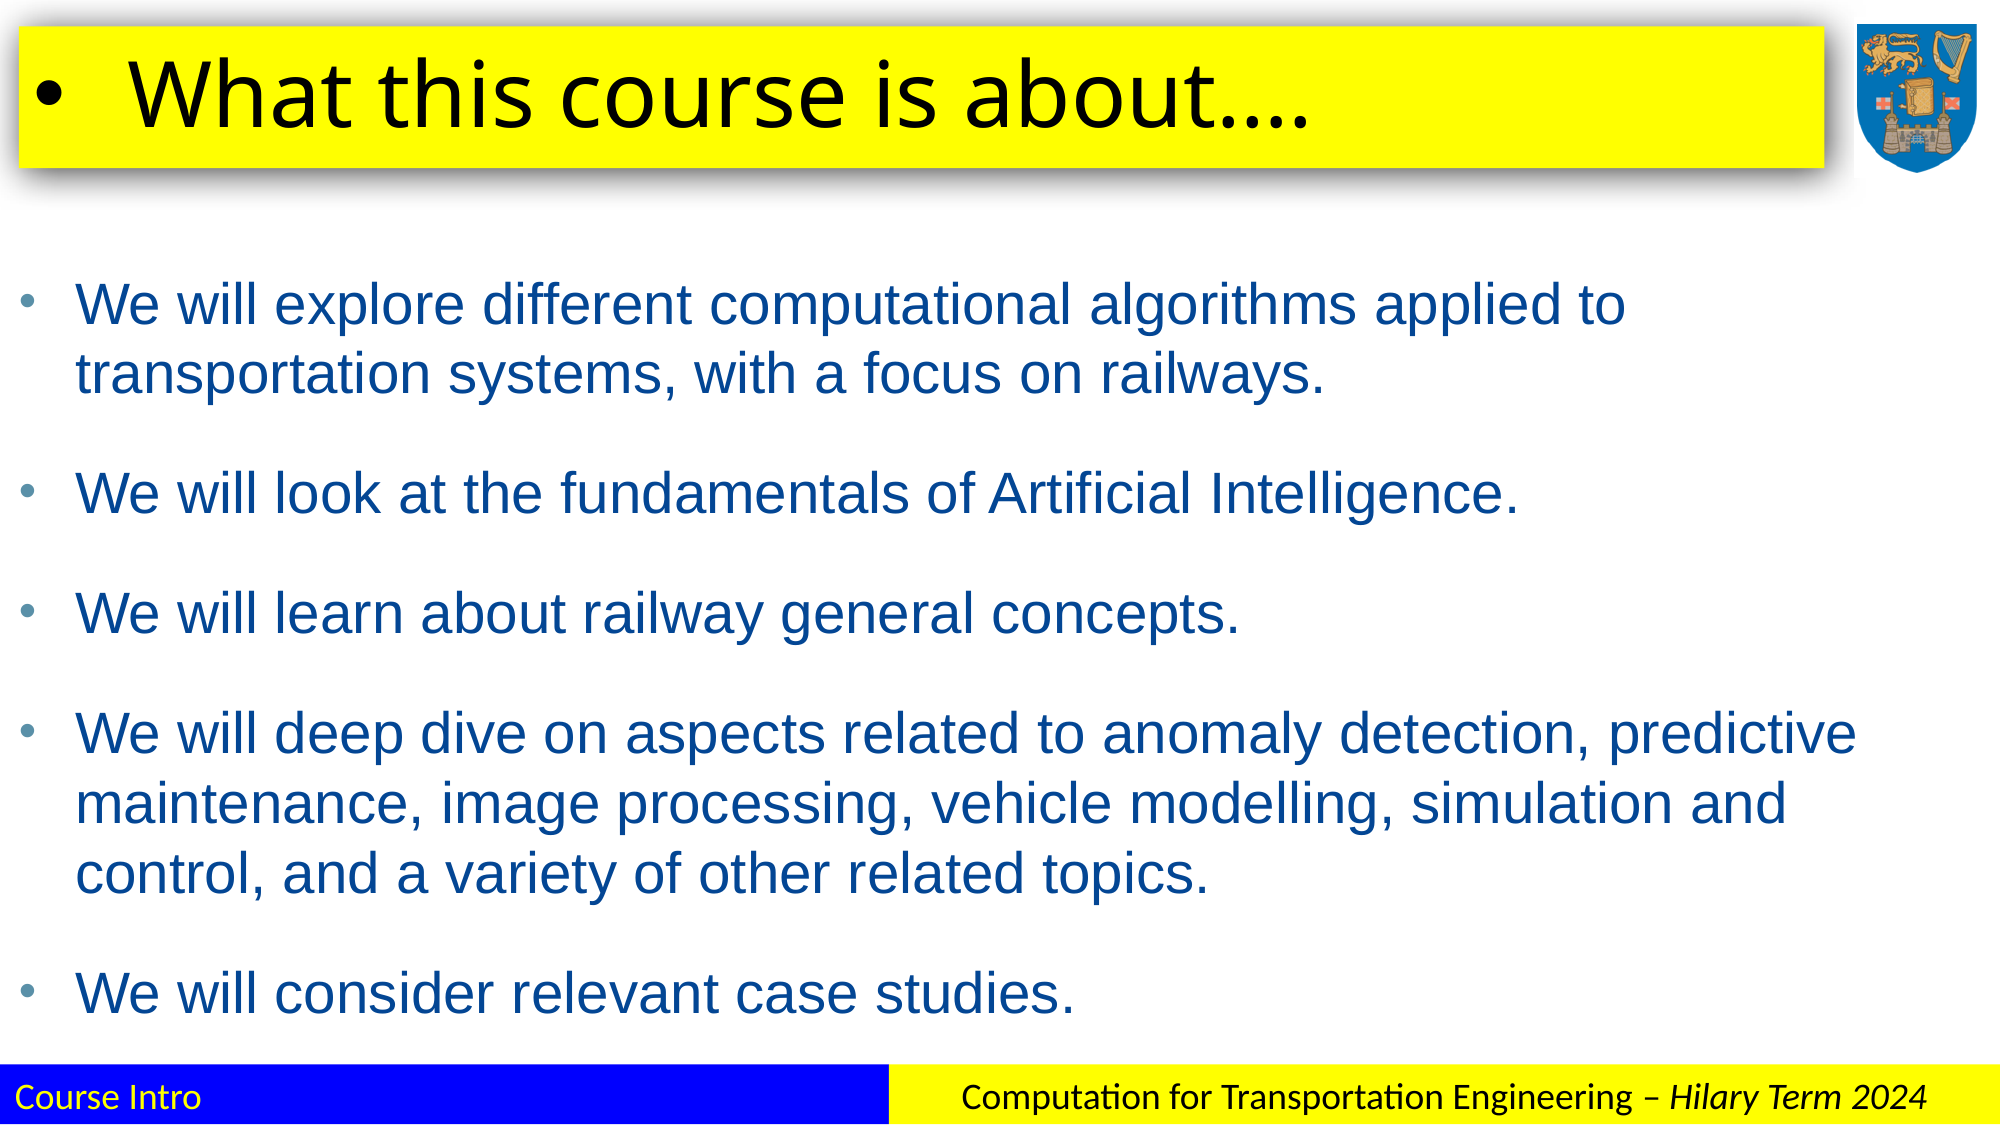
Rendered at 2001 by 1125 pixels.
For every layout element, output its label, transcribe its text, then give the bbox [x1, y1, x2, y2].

text_box [42, 263, 1958, 1056]
picture [1854, 17, 1982, 178]
title What this course is about…. [18, 26, 1825, 169]
text_box Computation for Transportation Engineering – Hilary Term 2024 [888, 1064, 2000, 1125]
text_box Course Intro [0, 1064, 888, 1125]
text_box We will explore different computational algorithms applied to transportation systems, with a focus on railways. We will look at the fundamentals of Artificial Intelligence. We will learn about railway general concepts. We will deep dive on aspects related to anomaly detection, predictive maintenance, image processing, vehicle modelling, simulation and control, and a variety of other related topics. We will consider relevant case studies. [18, 265, 1917, 1058]
